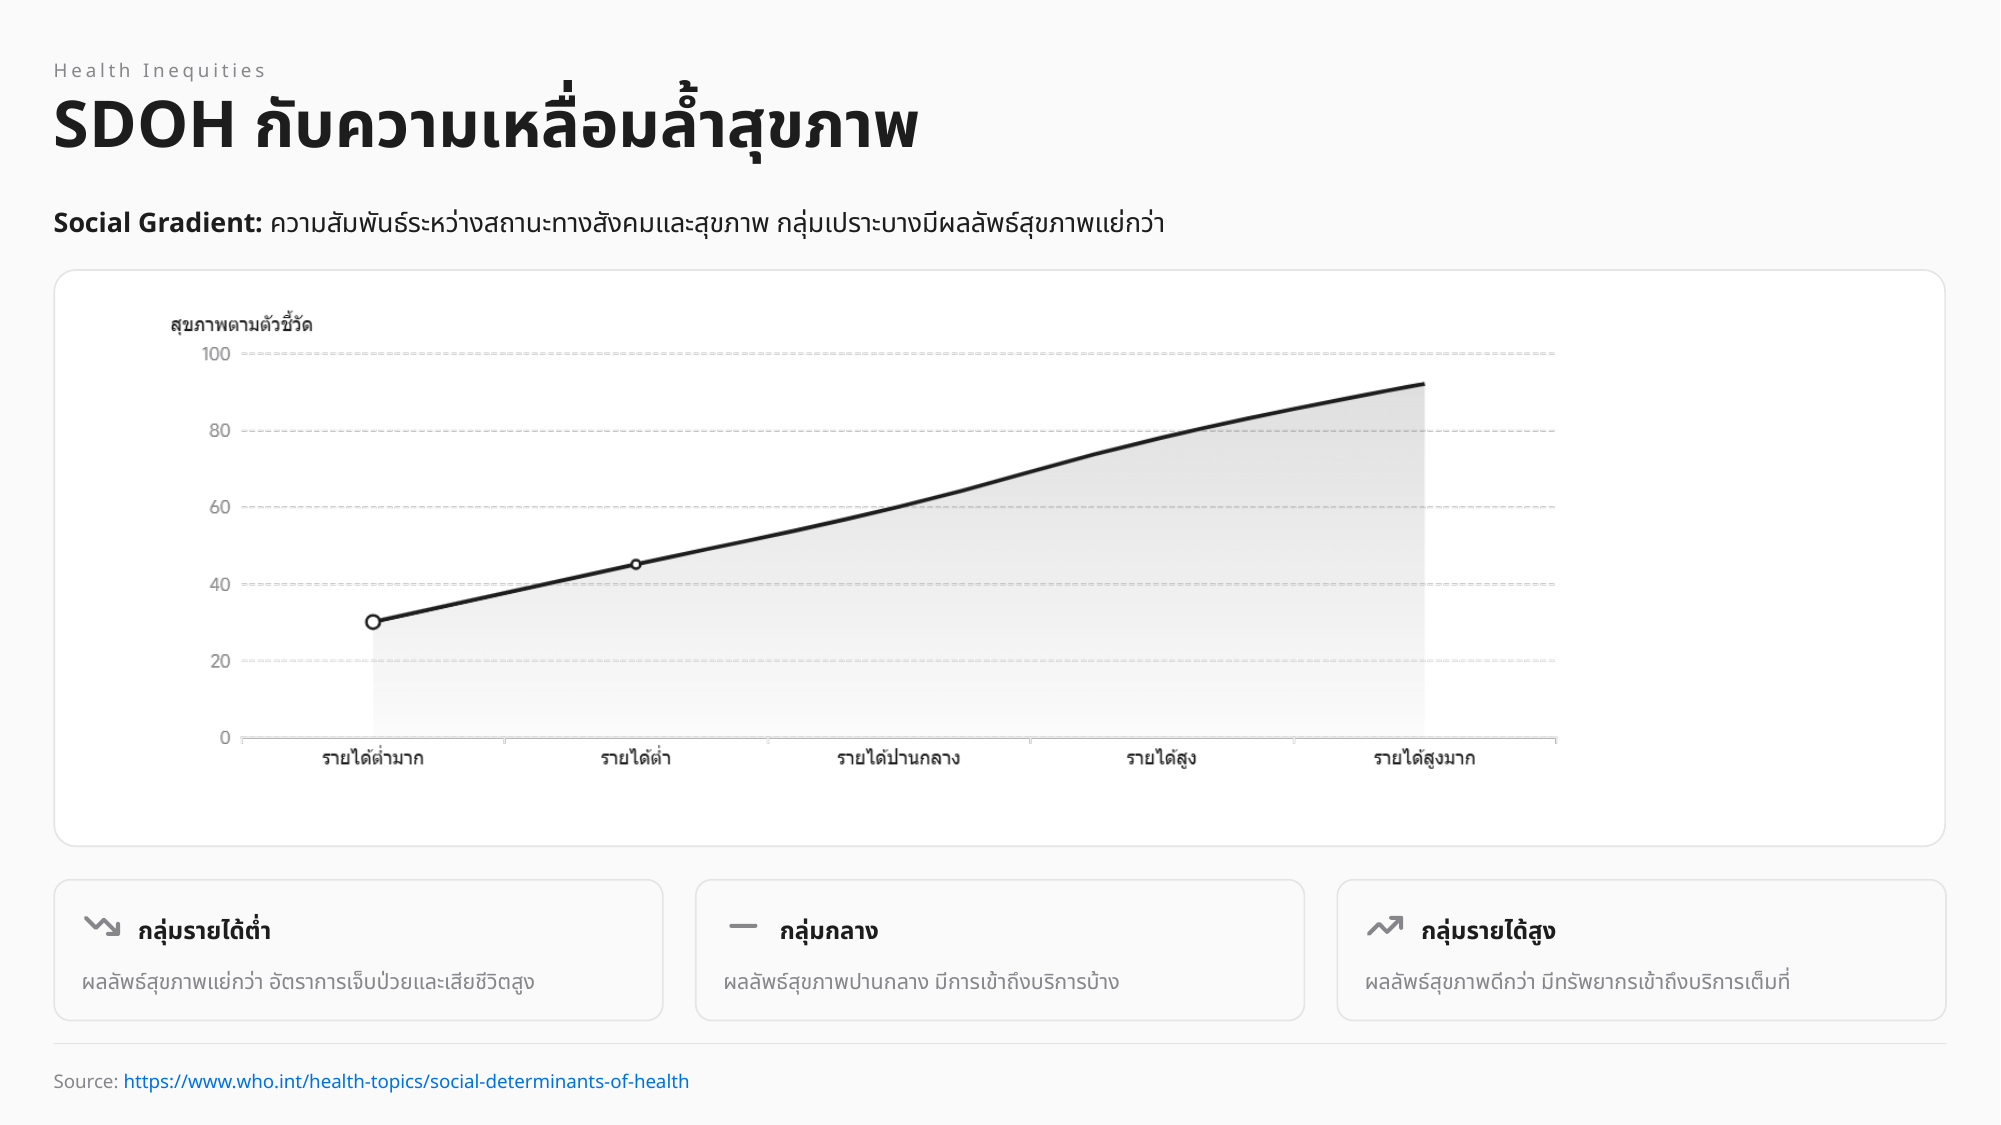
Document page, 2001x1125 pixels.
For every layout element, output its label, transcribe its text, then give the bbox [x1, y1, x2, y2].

picture [87, 302, 1633, 814]
text_box [729, 923, 758, 928]
text_box SDOH กับความเหลื่อมล้ำสุขภาพ [53, 96, 1979, 162]
text_box ผลลัพธ์สุขภาพดีกว่า มีทรัพยากรเข้าถึงบริการเต็มที่ [1364, 960, 1930, 994]
text_box Source: https://www.who.int/health-topics/social-determinants-of-health [53, 1065, 1956, 1092]
text_box ผลลัพธ์สุขภาพปานกลาง มีการเข้าถึงบริการบ้าง [723, 960, 1288, 994]
text_box Health Inequities [53, 53, 1956, 81]
text_box ผลลัพธ์สุขภาพแย่กว่า อัตราการเจ็บป่วยและเสียชีวิตสูง [81, 960, 647, 994]
text_box [54, 270, 1946, 847]
text_box กลุ่มกลาง [779, 907, 898, 945]
text_box [1337, 879, 1946, 1021]
text_box กลุ่มรายได้ต่ำ [138, 907, 300, 945]
text_box Social Gradient: ความสัมพันธ์ระหว่างสถานะทางสังคมและสุขภาพ กลุ่มเปราะบางมีผลลัพธ์สุขภาพแย่กว่า [53, 193, 1960, 238]
text_box [54, 879, 663, 1021]
text_box [1367, 915, 1404, 936]
text_box [84, 916, 121, 936]
text_box [695, 879, 1305, 1021]
text_box กลุ่มรายได้สูง [1421, 907, 1582, 945]
